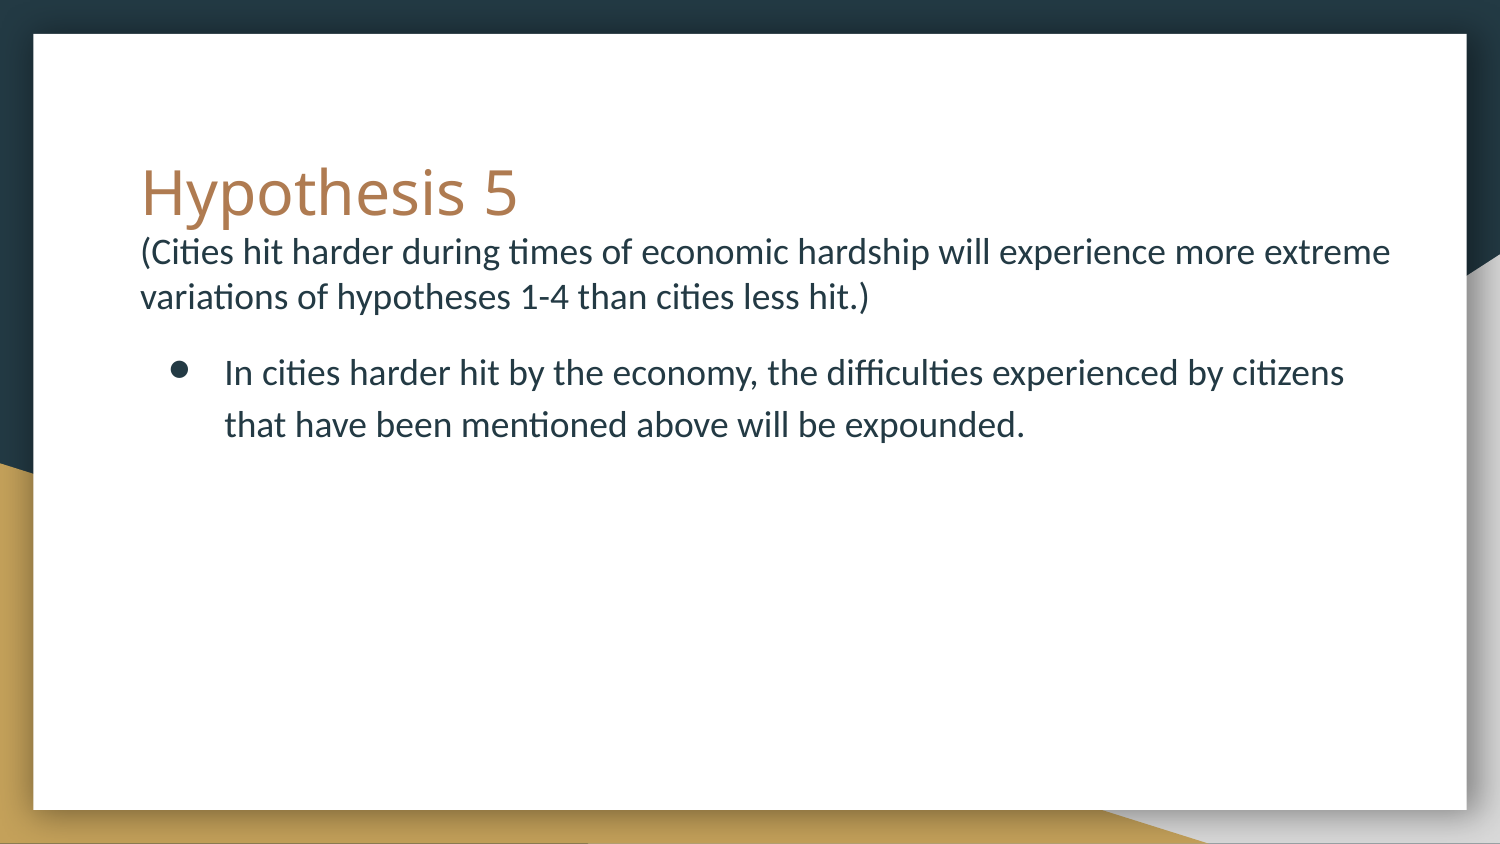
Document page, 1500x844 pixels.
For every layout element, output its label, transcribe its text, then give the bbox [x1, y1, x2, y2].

list In cities harder hit by the economy, the difficulties experienced by citizens that have been mentioned above will be expounded. [134, 326, 1366, 729]
title Hypothesis 5 (Cities hit harder during times of economic hardship will experience more extreme variations of hypotheses 1-4 than cities less hit.) [125, 137, 1463, 292]
